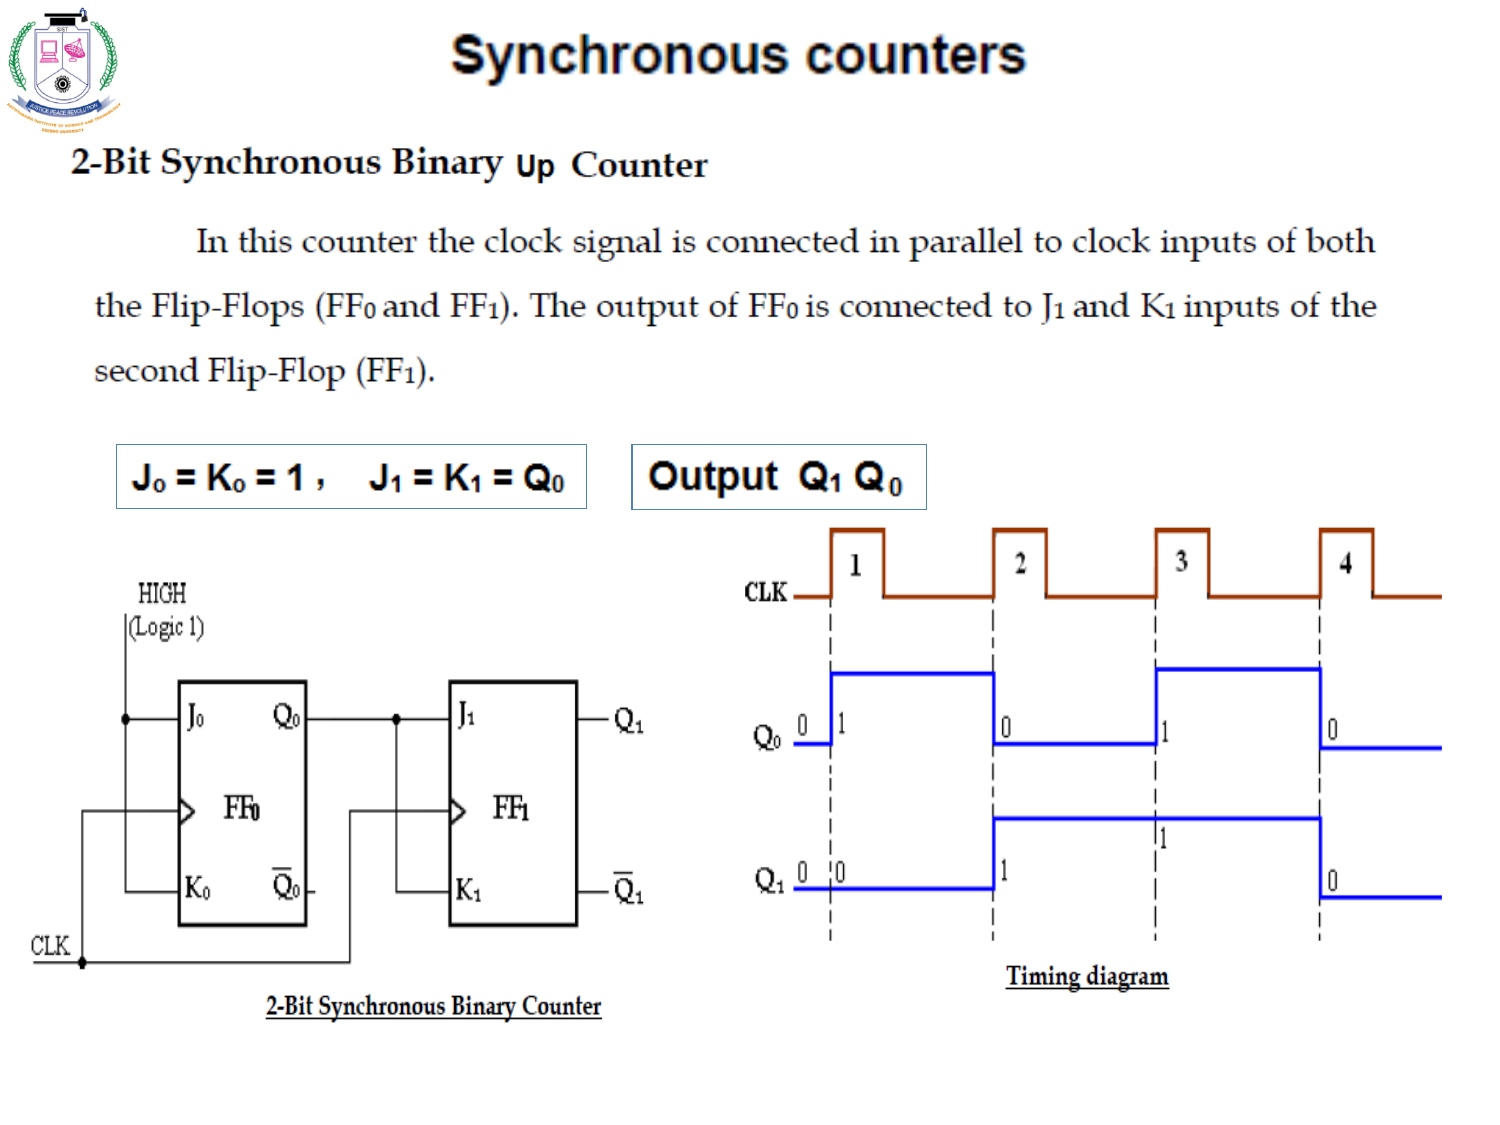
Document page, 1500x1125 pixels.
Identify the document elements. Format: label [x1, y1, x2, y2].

picture [433, 23, 1055, 103]
picture [0, 566, 669, 1032]
picture [116, 445, 587, 509]
picture [632, 445, 1477, 1013]
picture [0, 0, 719, 194]
picture [81, 210, 1398, 399]
